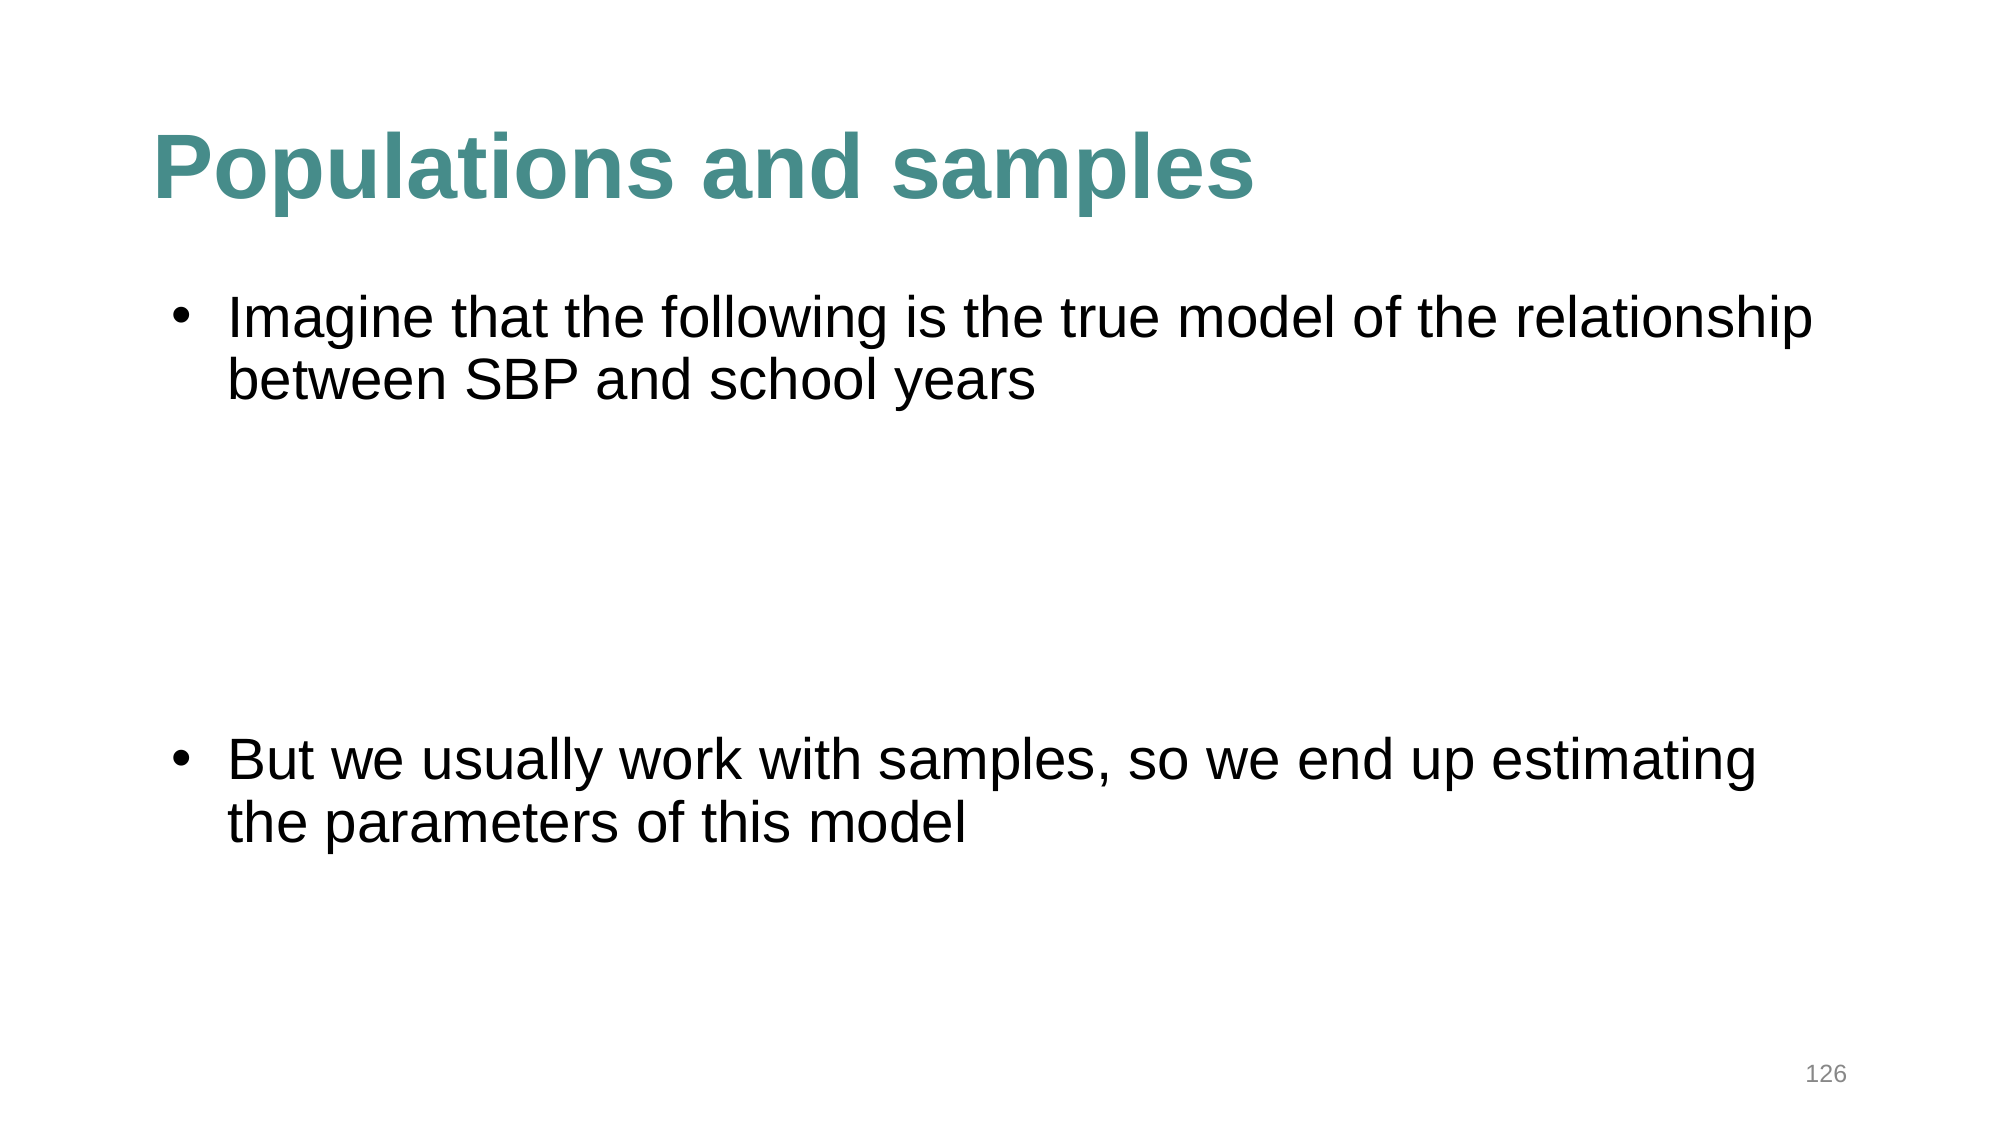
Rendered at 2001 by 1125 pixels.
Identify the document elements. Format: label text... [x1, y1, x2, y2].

title Populations and samples [137, 59, 1863, 278]
slide_number 126 [1412, 1042, 1863, 1103]
